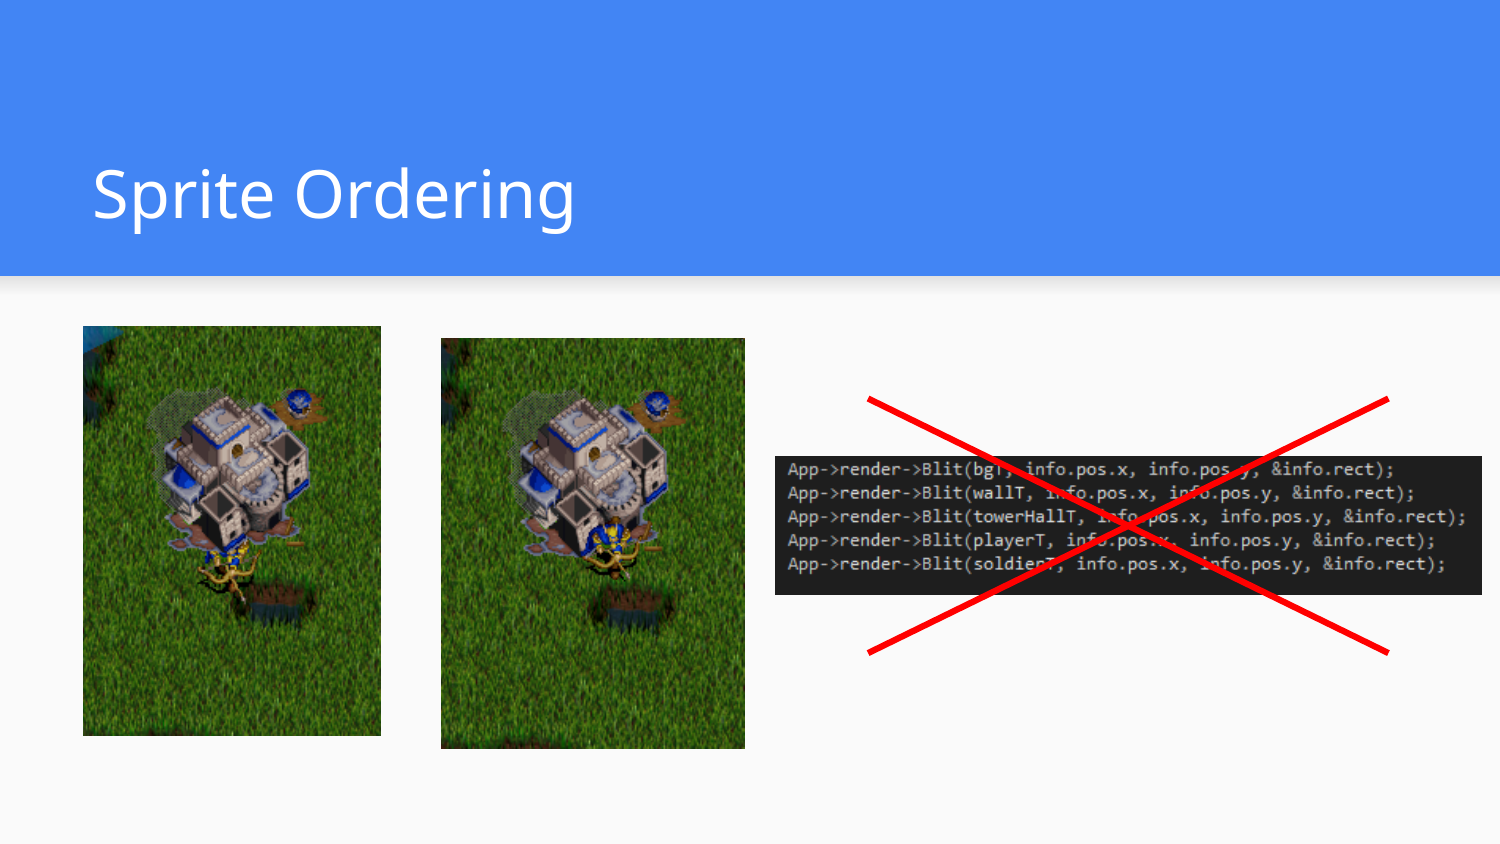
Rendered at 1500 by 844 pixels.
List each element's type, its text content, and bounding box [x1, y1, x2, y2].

title Sprite Ordering [77, 121, 1427, 248]
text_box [867, 398, 1389, 654]
picture [83, 326, 382, 736]
picture [775, 456, 867, 595]
picture [440, 338, 745, 749]
picture [1389, 456, 1482, 595]
